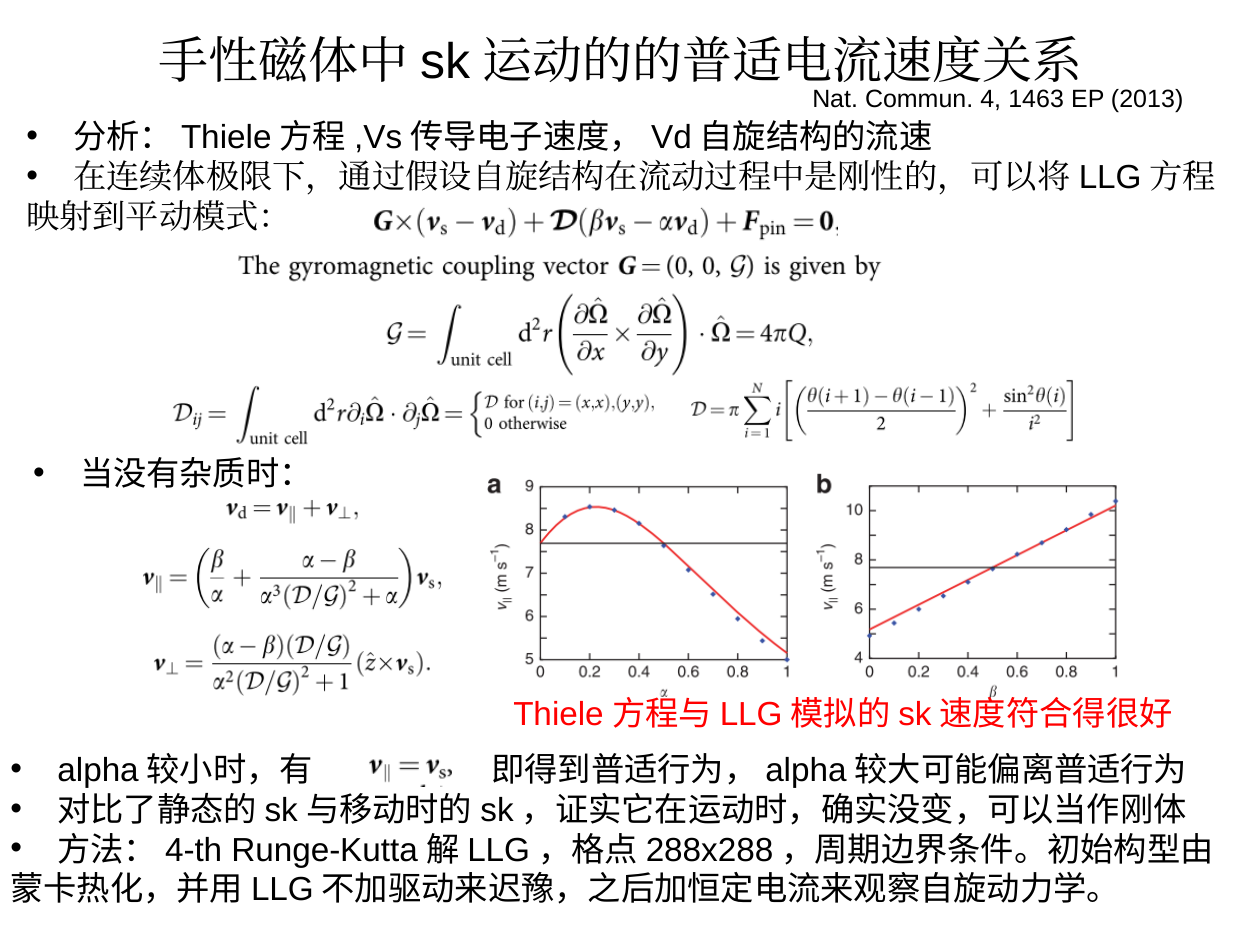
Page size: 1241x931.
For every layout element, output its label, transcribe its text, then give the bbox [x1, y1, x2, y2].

text_box Nat. Commun. 4, 1463 EP (2013) [797, 74, 1238, 120]
text_box 手性磁体中sk运动的的普适电流速度关系 [143, 21, 1097, 96]
picture [135, 499, 446, 701]
picture [159, 251, 1078, 452]
picture [359, 202, 838, 244]
picture [366, 755, 452, 787]
picture [480, 470, 1130, 708]
text_box 分析：Thiele方程,Vs传导电子速度，Vd自旋结构的流速 在连续体极限下，通过假设自旋结构在流动过程中是刚性的，可以将LLG方程 映射到平动模式： [11, 107, 1231, 243]
text_box alpha较小时，有 即得到普适行为，alpha较大可能偏离普适行为 对比了静态的sk与移动时的sk，证实它在运动时，确实没变，可以当作刚体 方法：4-th Runge-Kutta解LLG，格点288x288，周期边界条件。初始构型由 蒙卡热化，并用LLG不加驱动来迟豫，之后加恒定电流来观察自旋动力学。 [0, 740, 1229, 915]
text_box 当没有杂质时： [18, 444, 328, 500]
text_box Thiele方程与LLG模拟的sk速度符合得很好 [498, 685, 1188, 740]
